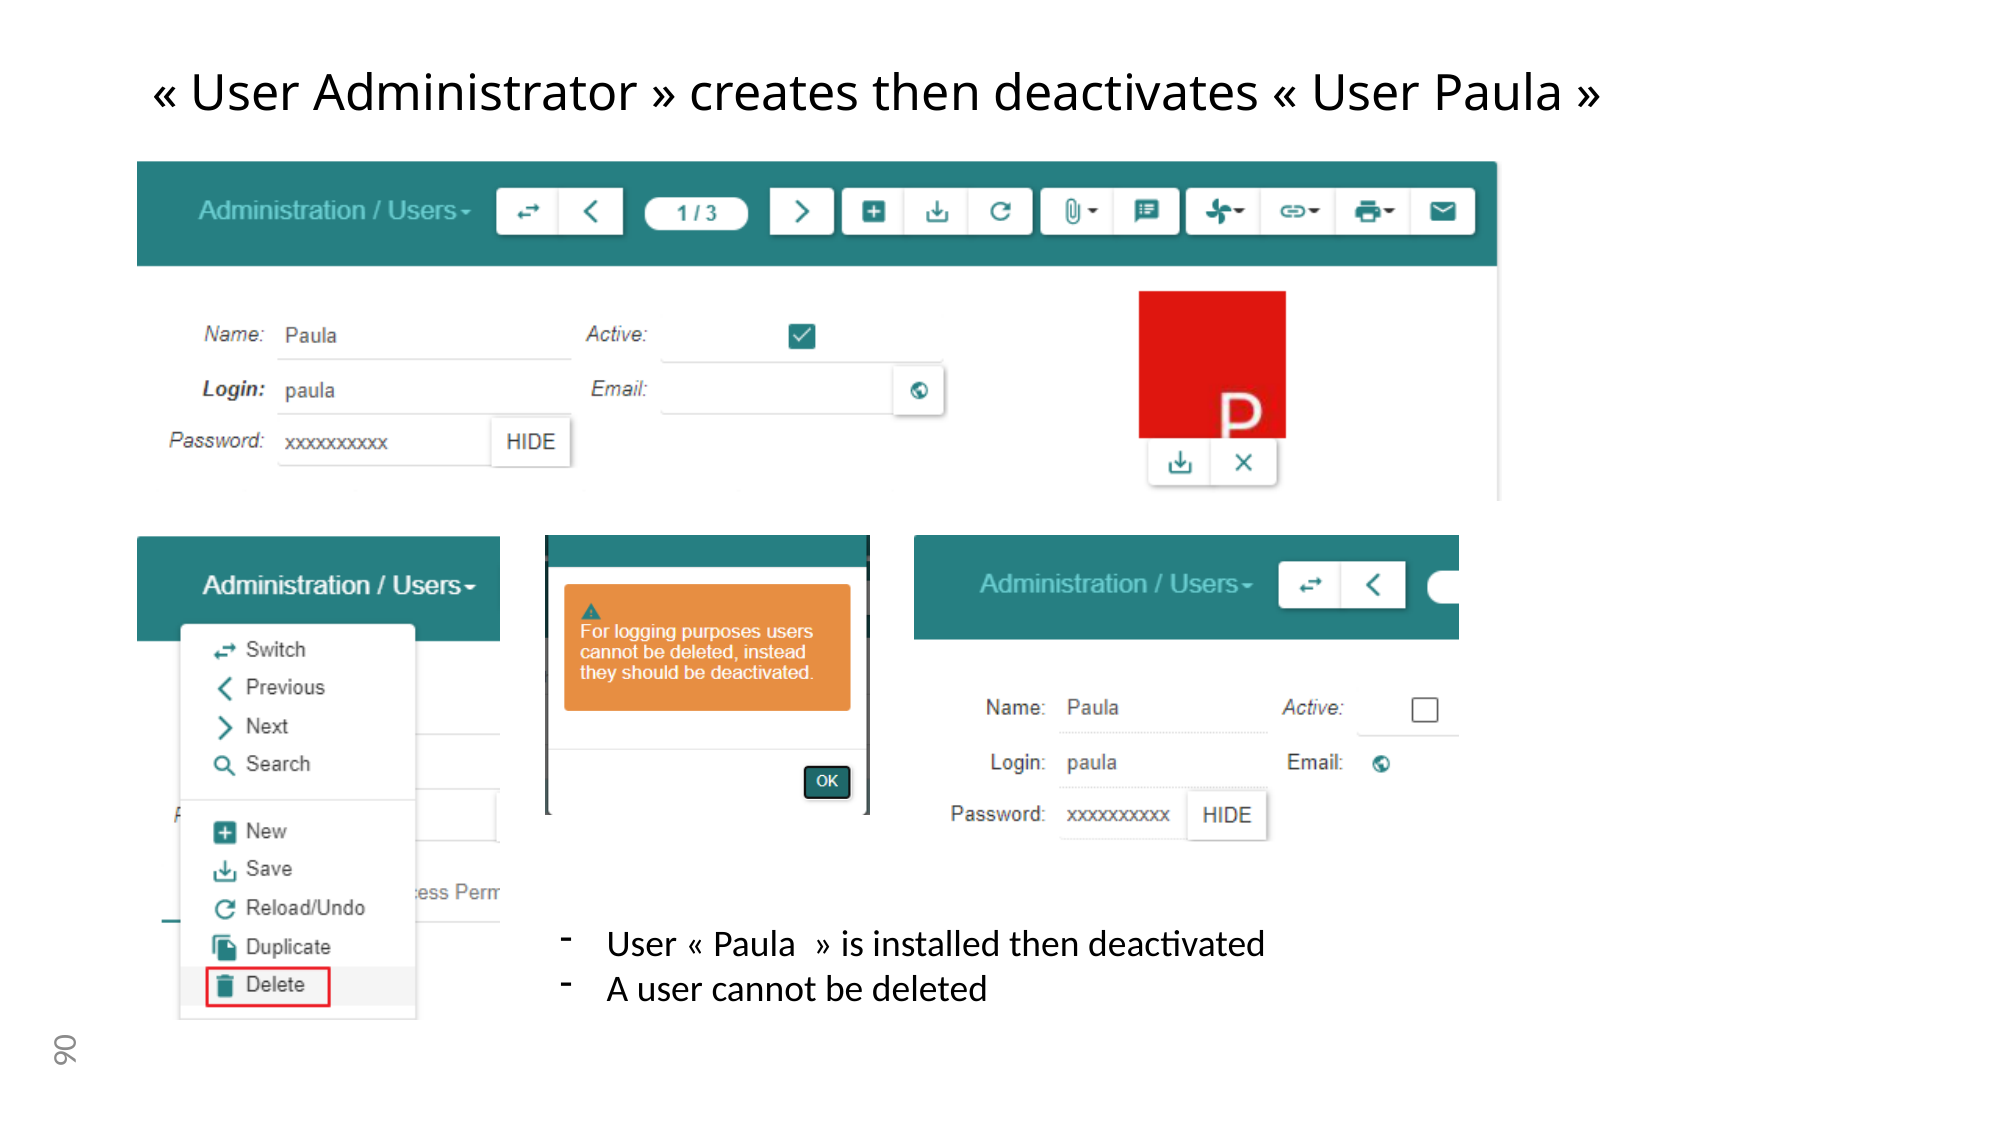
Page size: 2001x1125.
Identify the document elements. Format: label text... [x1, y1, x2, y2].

picture [137, 160, 1502, 501]
picture [914, 535, 1459, 851]
text_box User « Paula » is installed then deactivated A user cannot be deleted [545, 911, 1378, 1017]
picture [137, 535, 500, 1020]
title « User Administrator » creates then deactivates « User Paula » [137, 59, 1863, 136]
slide_number 90 [32, 995, 93, 1108]
picture [545, 535, 870, 815]
